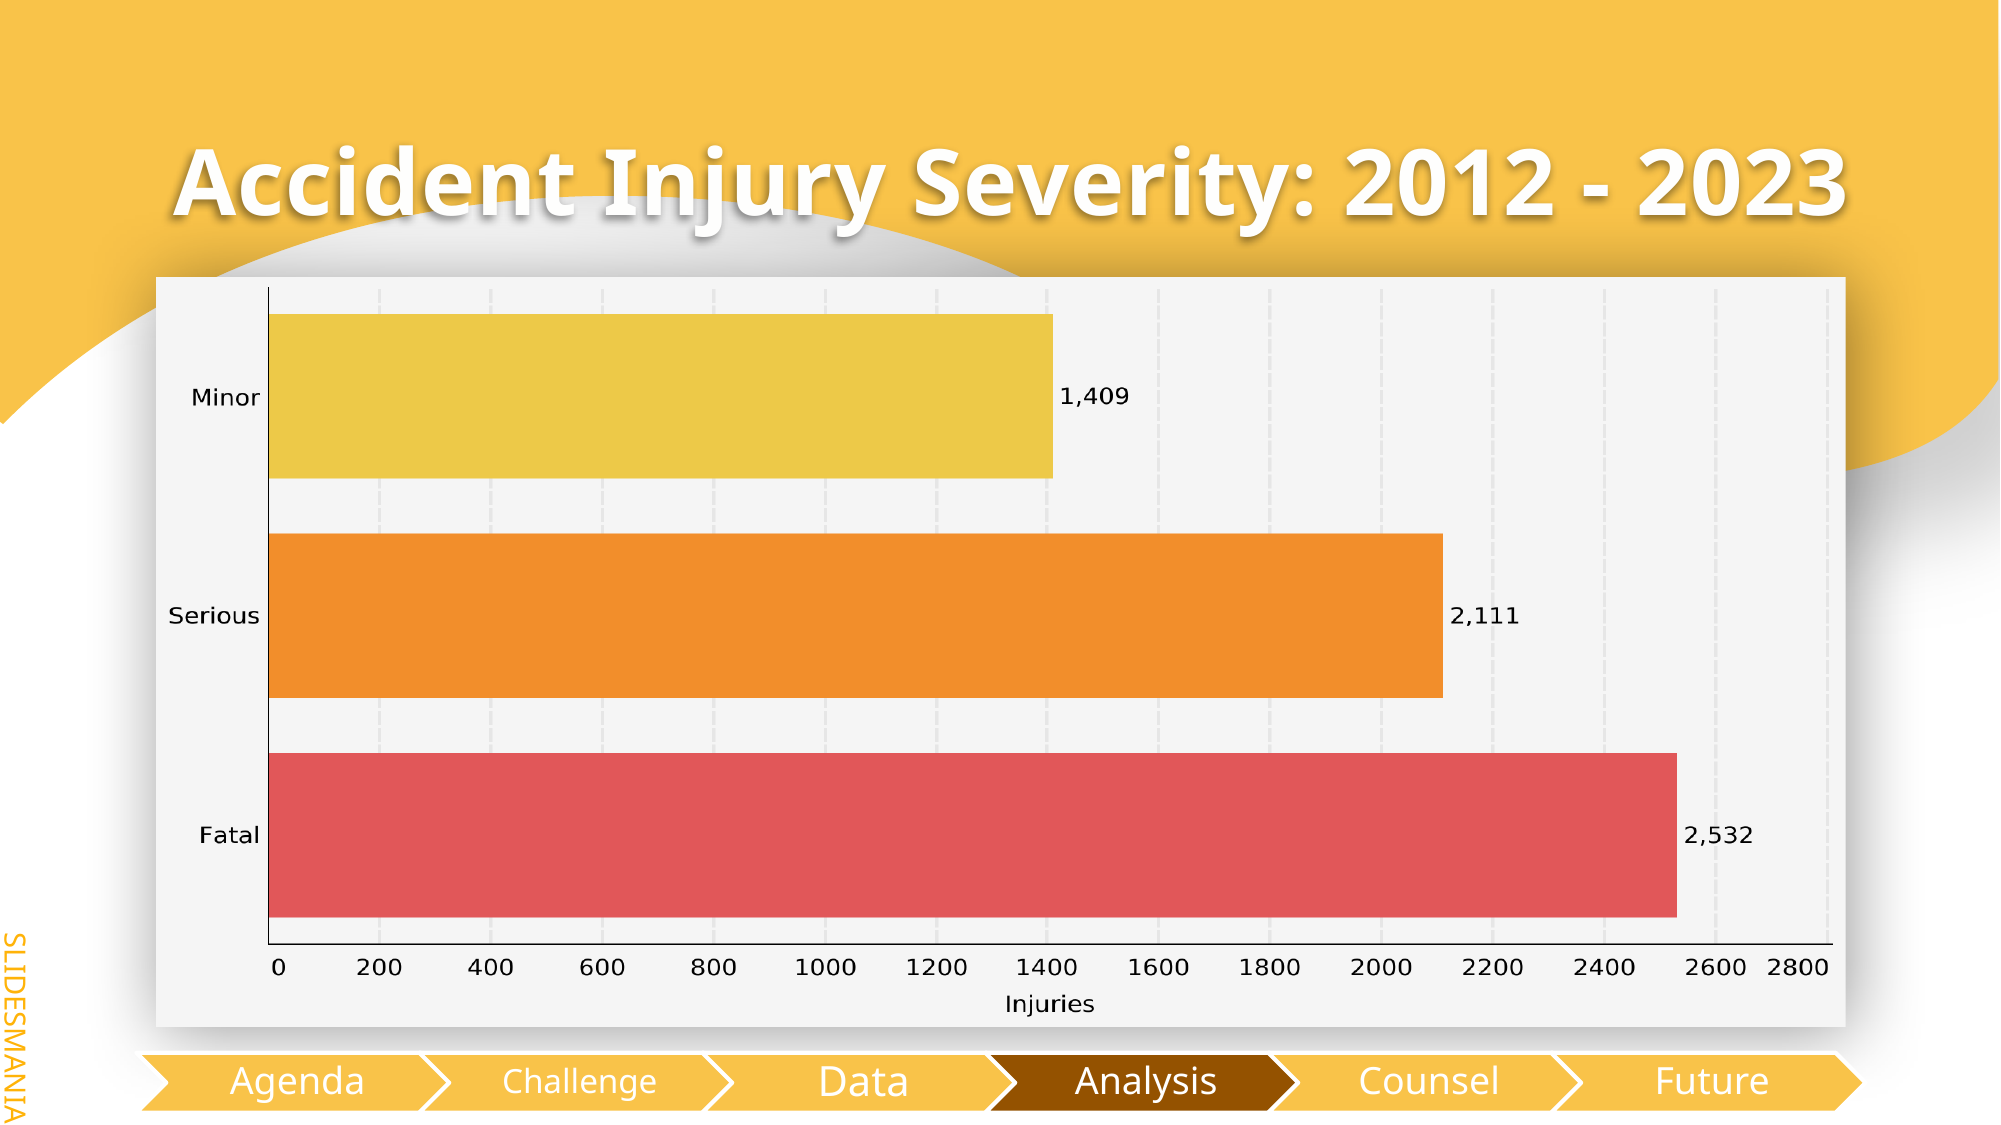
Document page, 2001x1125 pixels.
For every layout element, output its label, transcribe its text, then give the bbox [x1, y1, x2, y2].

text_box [135, 1025, 1867, 1125]
list Accident Injury Severity: 2012 - 2022 [1903, 380, 1907, 636]
picture [155, 277, 1846, 1025]
text_box Accident Injury Severity: 2012 - 2023 [135, 87, 2000, 165]
